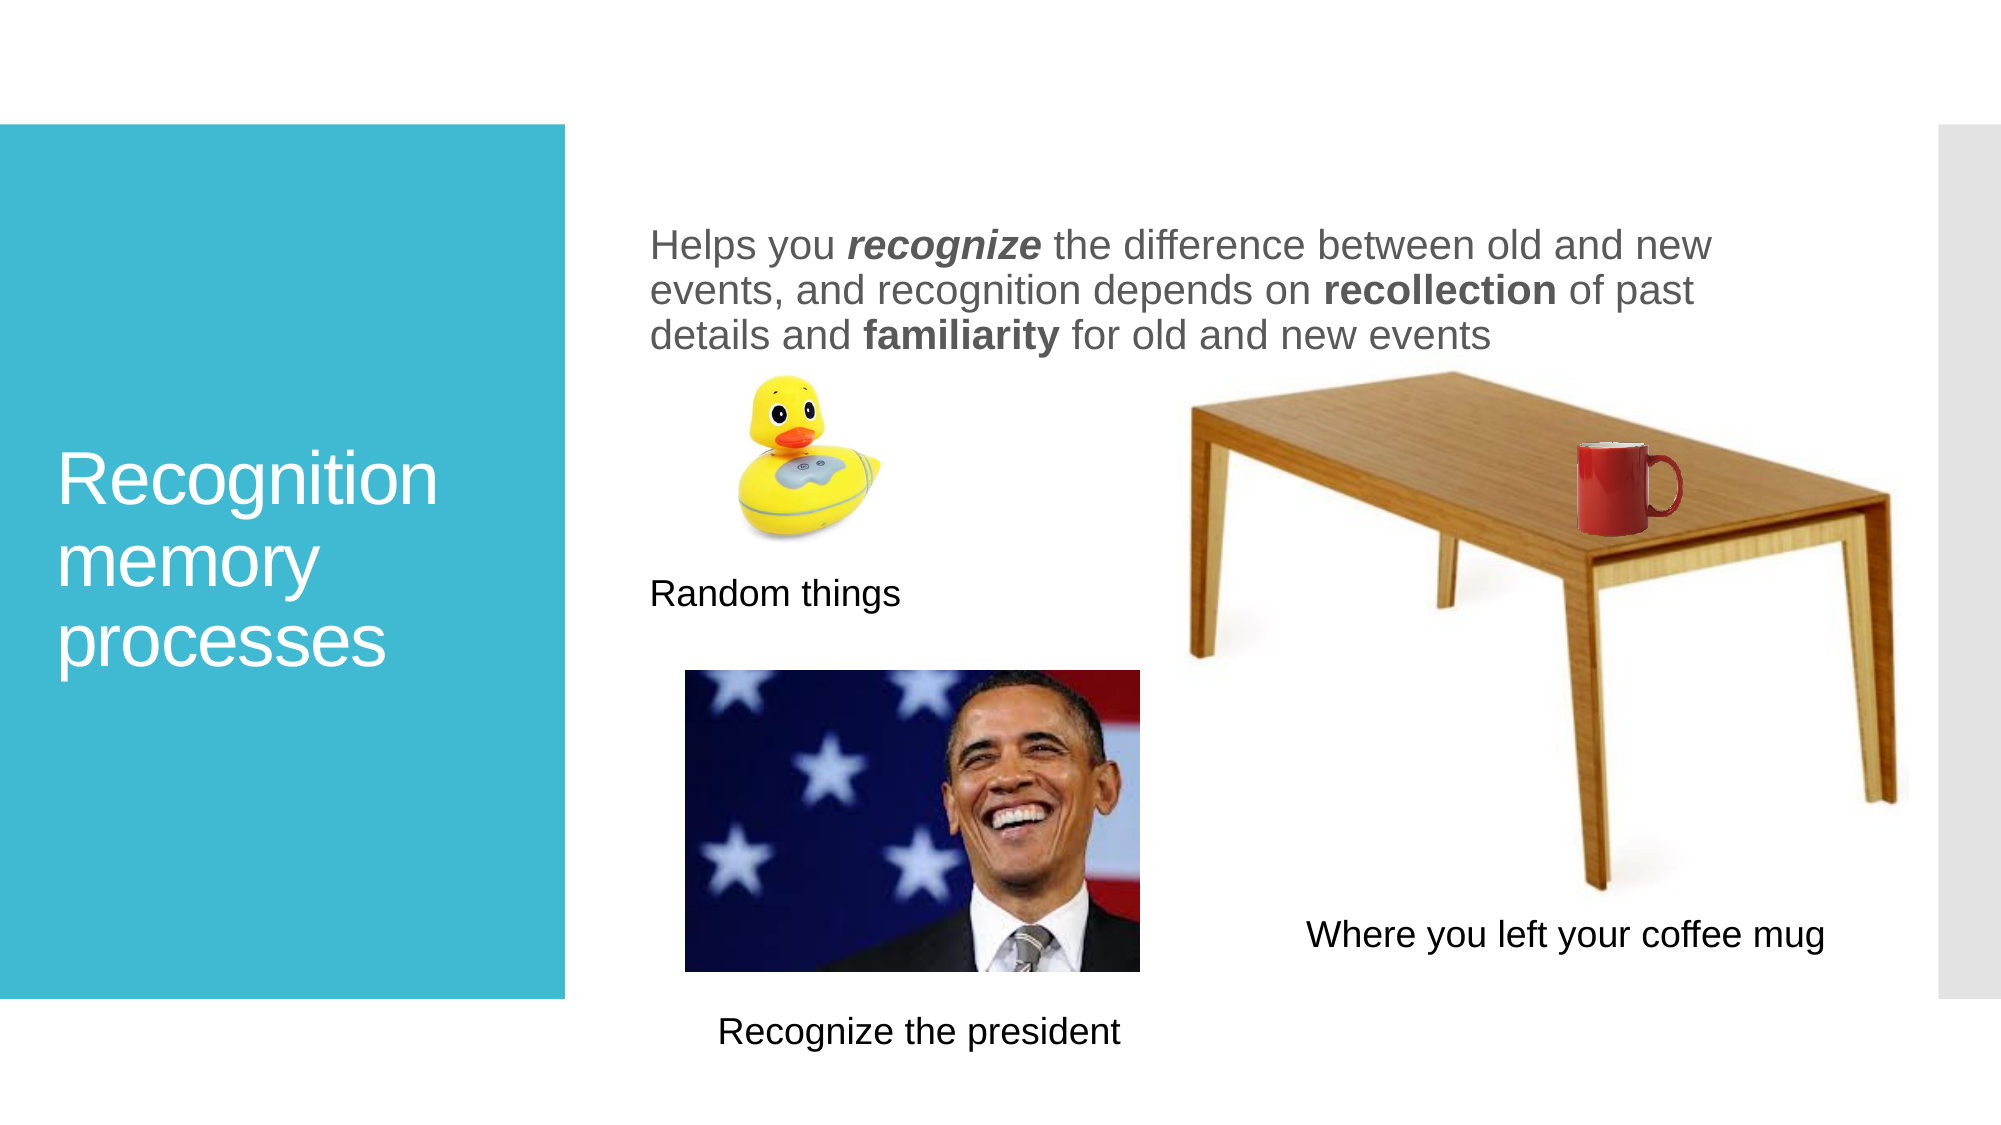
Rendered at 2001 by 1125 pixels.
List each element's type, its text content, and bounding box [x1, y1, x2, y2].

picture [1176, 353, 1909, 903]
title Recognition memory processes [41, 184, 525, 940]
picture [684, 669, 1140, 972]
picture [702, 373, 913, 544]
text_box Where you left your coffee mug [1291, 903, 1851, 962]
list Helps you recognize the difference between old and new events, and recognition depends on recollection of past details and familiarity for old and new events [634, 147, 1835, 435]
text_box Random things [634, 561, 1029, 622]
text_box Recognize the president [702, 999, 1183, 1059]
